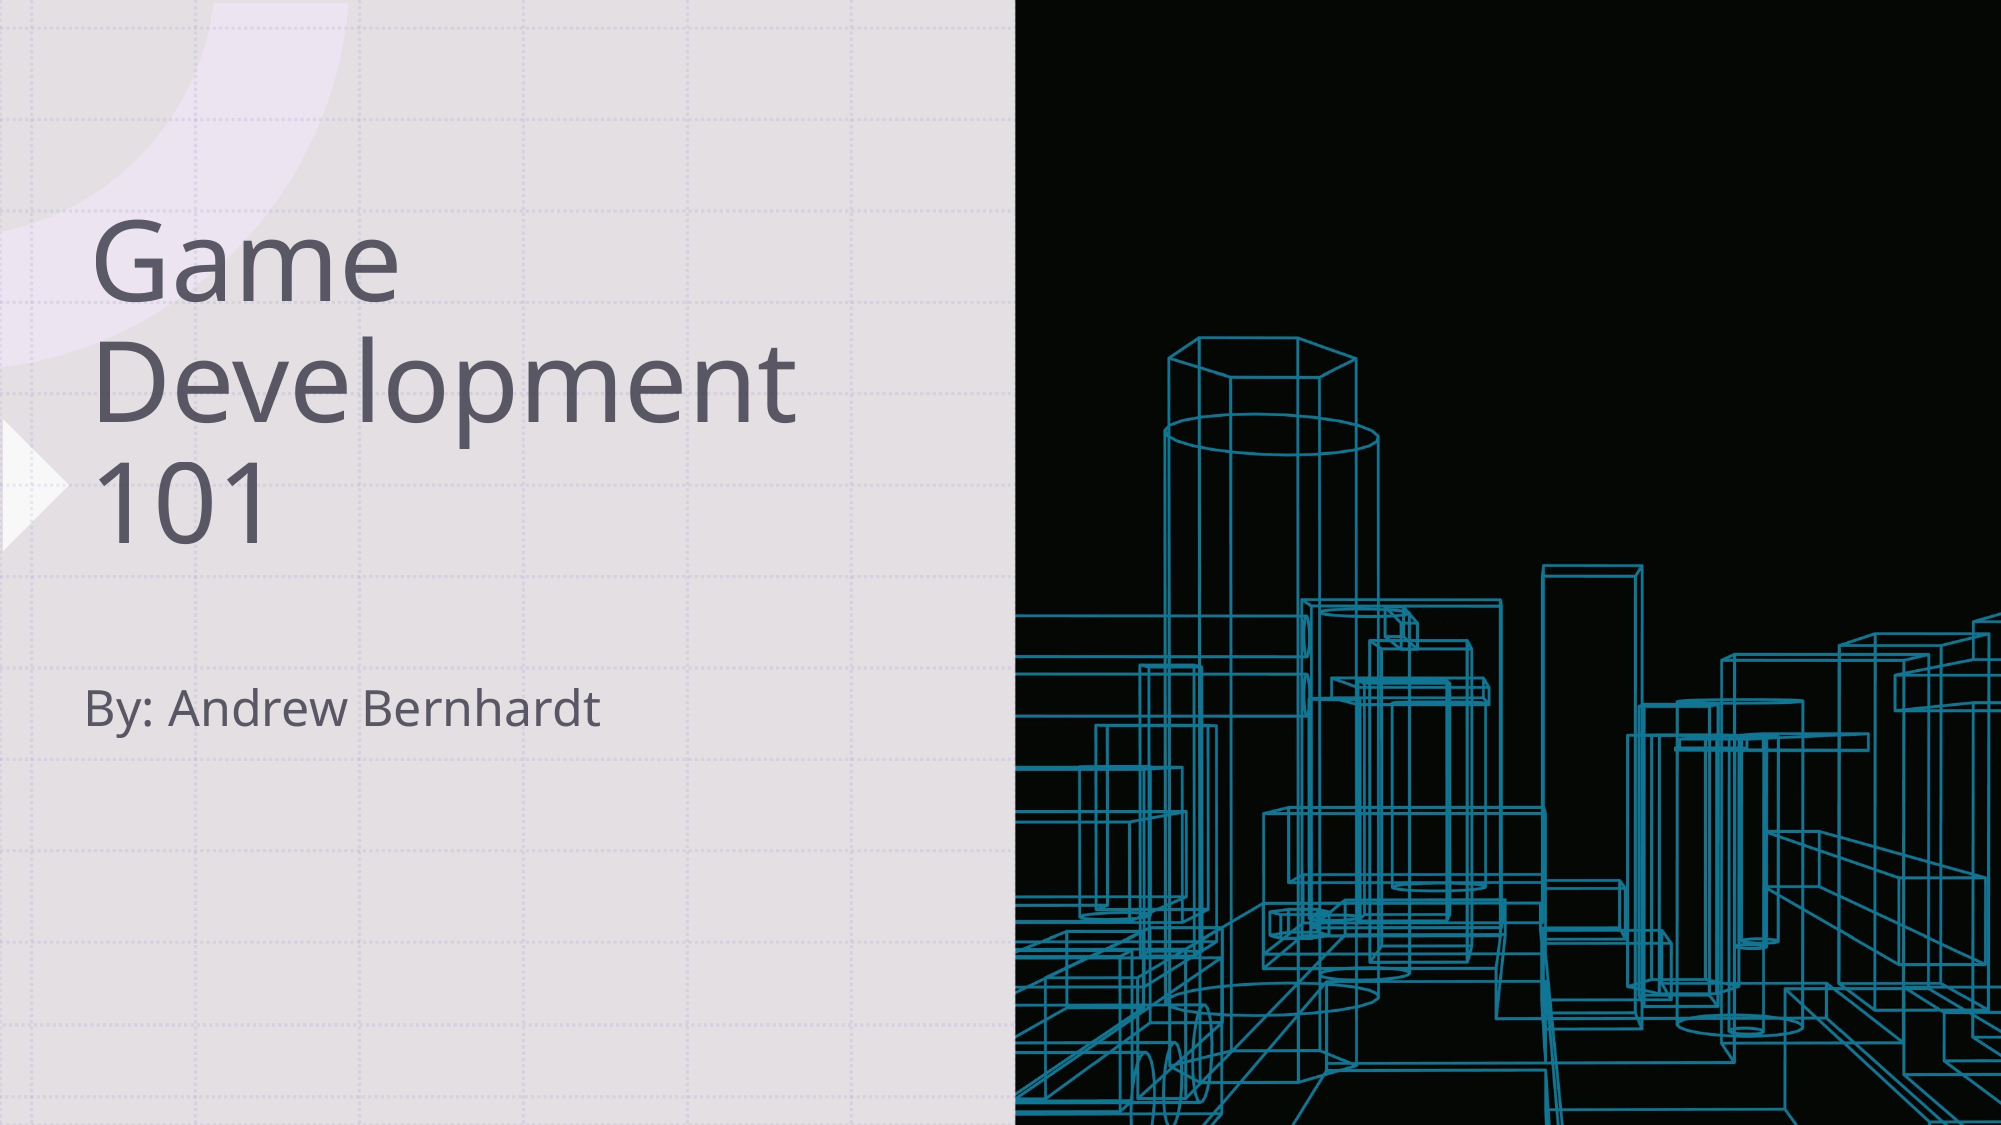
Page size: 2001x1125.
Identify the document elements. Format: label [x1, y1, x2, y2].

text_box [0, 0, 1015, 1125]
picture [1015, 0, 2001, 1125]
